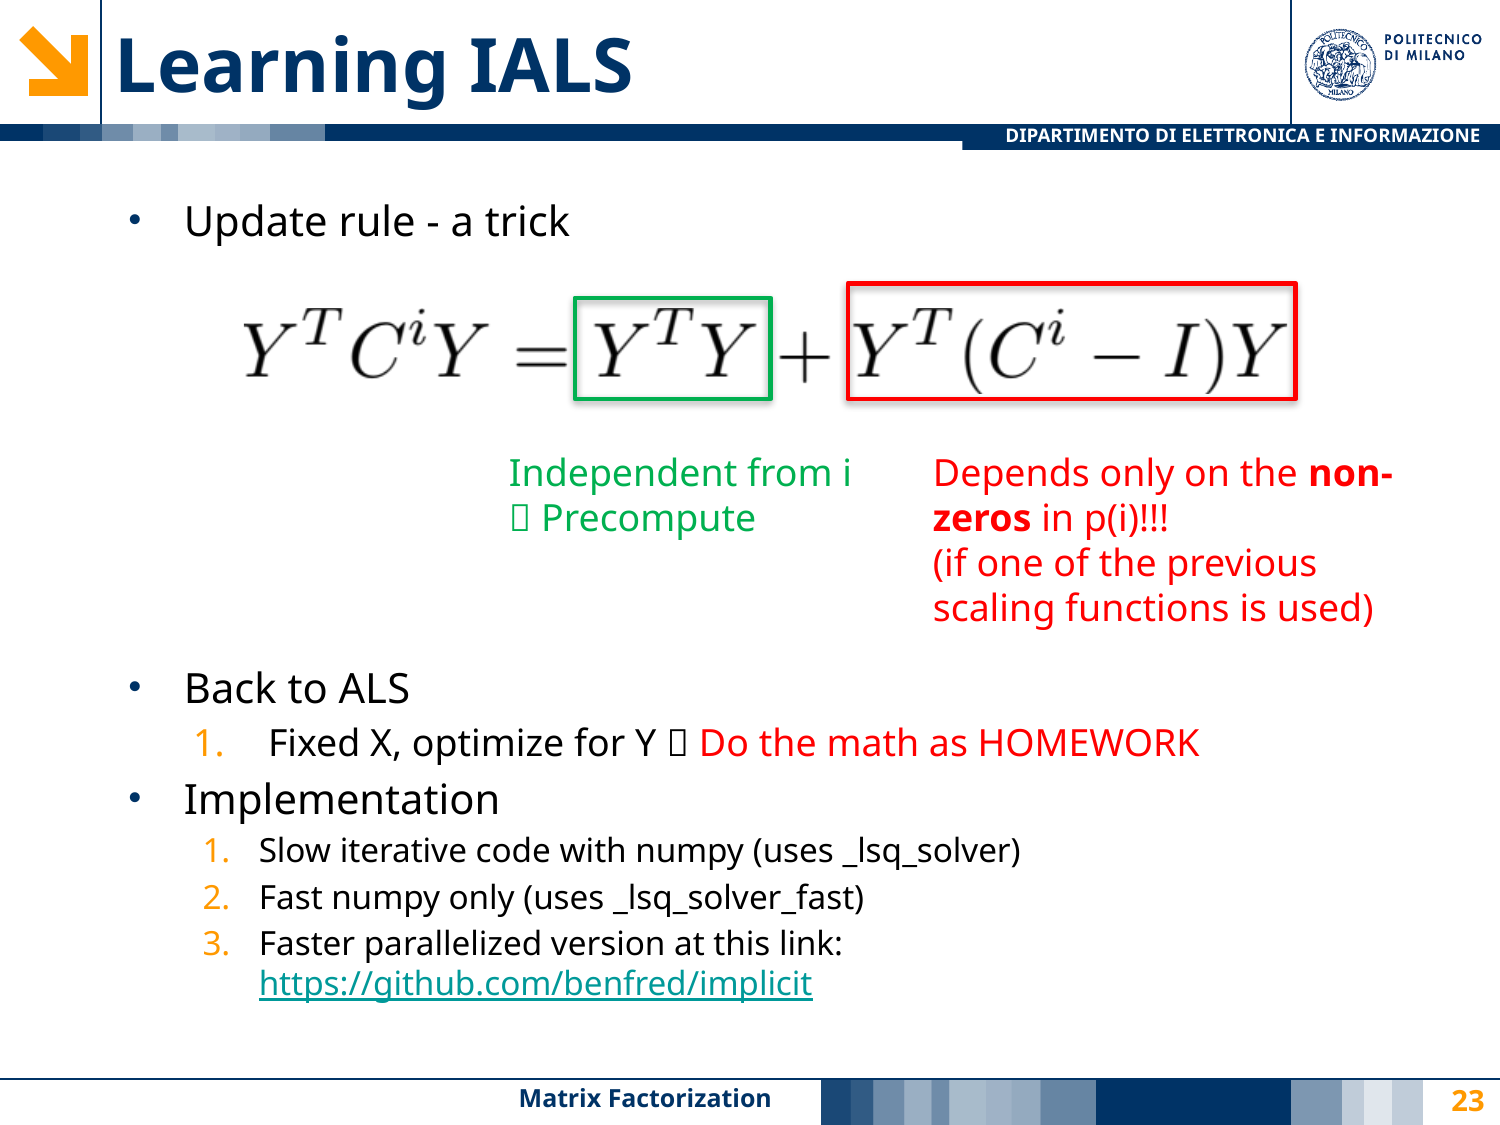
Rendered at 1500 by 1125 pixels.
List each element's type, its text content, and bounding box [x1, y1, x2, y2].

picture [788, 1078, 1187, 1125]
picture [1443, 131, 1450, 137]
text_box [574, 297, 771, 306]
title Learning IALS [99, 0, 1276, 126]
text_box Independent from i  Precompute [494, 441, 881, 547]
picture [1367, 131, 1374, 137]
picture [1251, 131, 1258, 137]
list Update rule - a trick Back to ALS Fixed X, optimize for Y  Do the math as HOMEWORK Implementation Slow iterative code with numpy (uses _lsq_solver) Fast numpy only (uses _lsq_solver_fast) Faster parallelized version at this link: https://github.com/benfred/implicit [112, 187, 1388, 1046]
picture [243, 308, 1288, 394]
text_box Depends only on the non-zeros in p(i)!!! (if one of the previous scaling functions is used) [918, 441, 1413, 637]
text_box [847, 283, 1297, 400]
footer Matrix Factorization [0, 1074, 788, 1125]
picture [0, 0, 1500, 141]
picture [1139, 131, 1146, 137]
slide_number 23 [1187, 1074, 1500, 1125]
